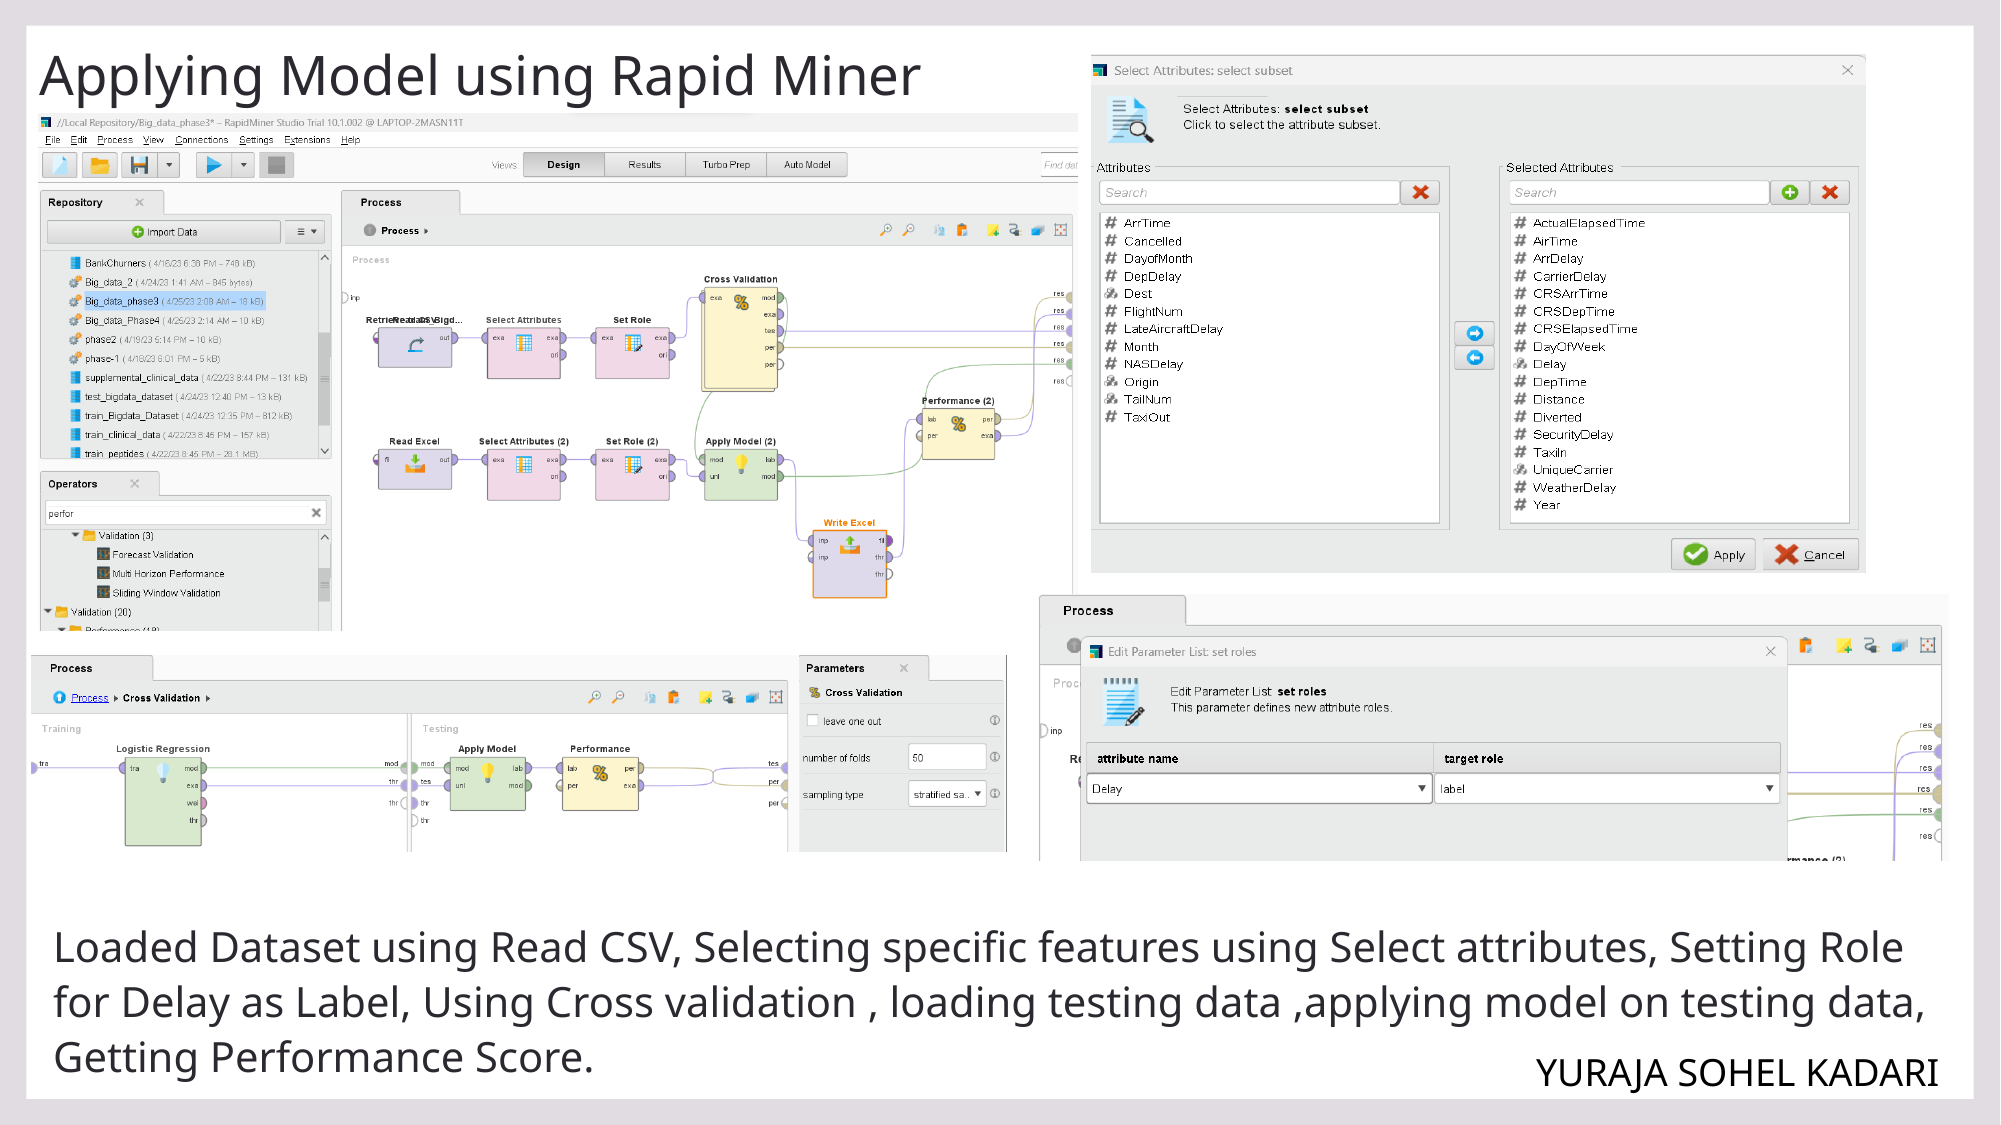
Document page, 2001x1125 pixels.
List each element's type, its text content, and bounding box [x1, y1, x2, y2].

picture [38, 113, 1949, 861]
picture [31, 655, 1007, 852]
picture [1091, 54, 1866, 573]
list Loaded Dataset using Read CSV, Selecting specific features using Select attributes, Setting Role for Delay as Label, Using Cross validation , loading testing data ,applying model on testing data, Getting Performance Score. [38, 908, 1970, 1055]
title Applying Model using Rapid Miner [24, 25, 1169, 114]
text_box YURAJA SOHEL KADARI [1521, 1041, 2000, 1102]
